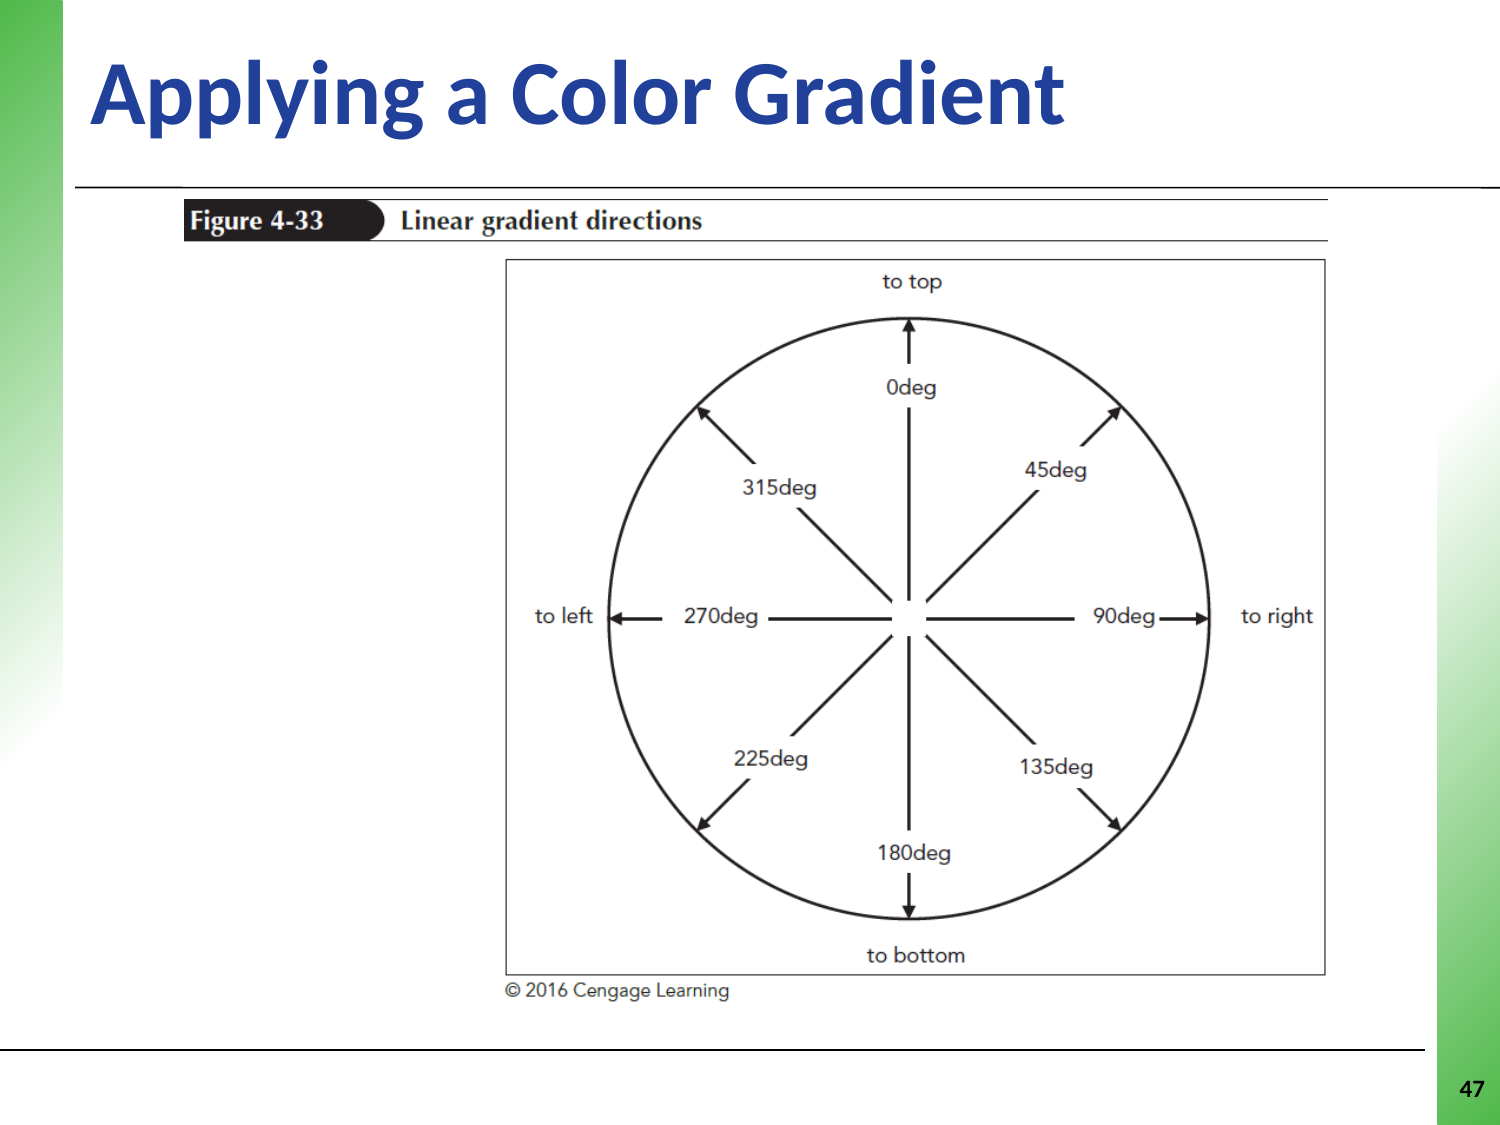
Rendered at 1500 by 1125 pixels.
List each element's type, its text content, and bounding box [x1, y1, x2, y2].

slide_number 47 [1412, 1050, 1500, 1125]
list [184, 199, 1328, 1006]
title Applying a Color Gradient [74, 24, 1401, 151]
